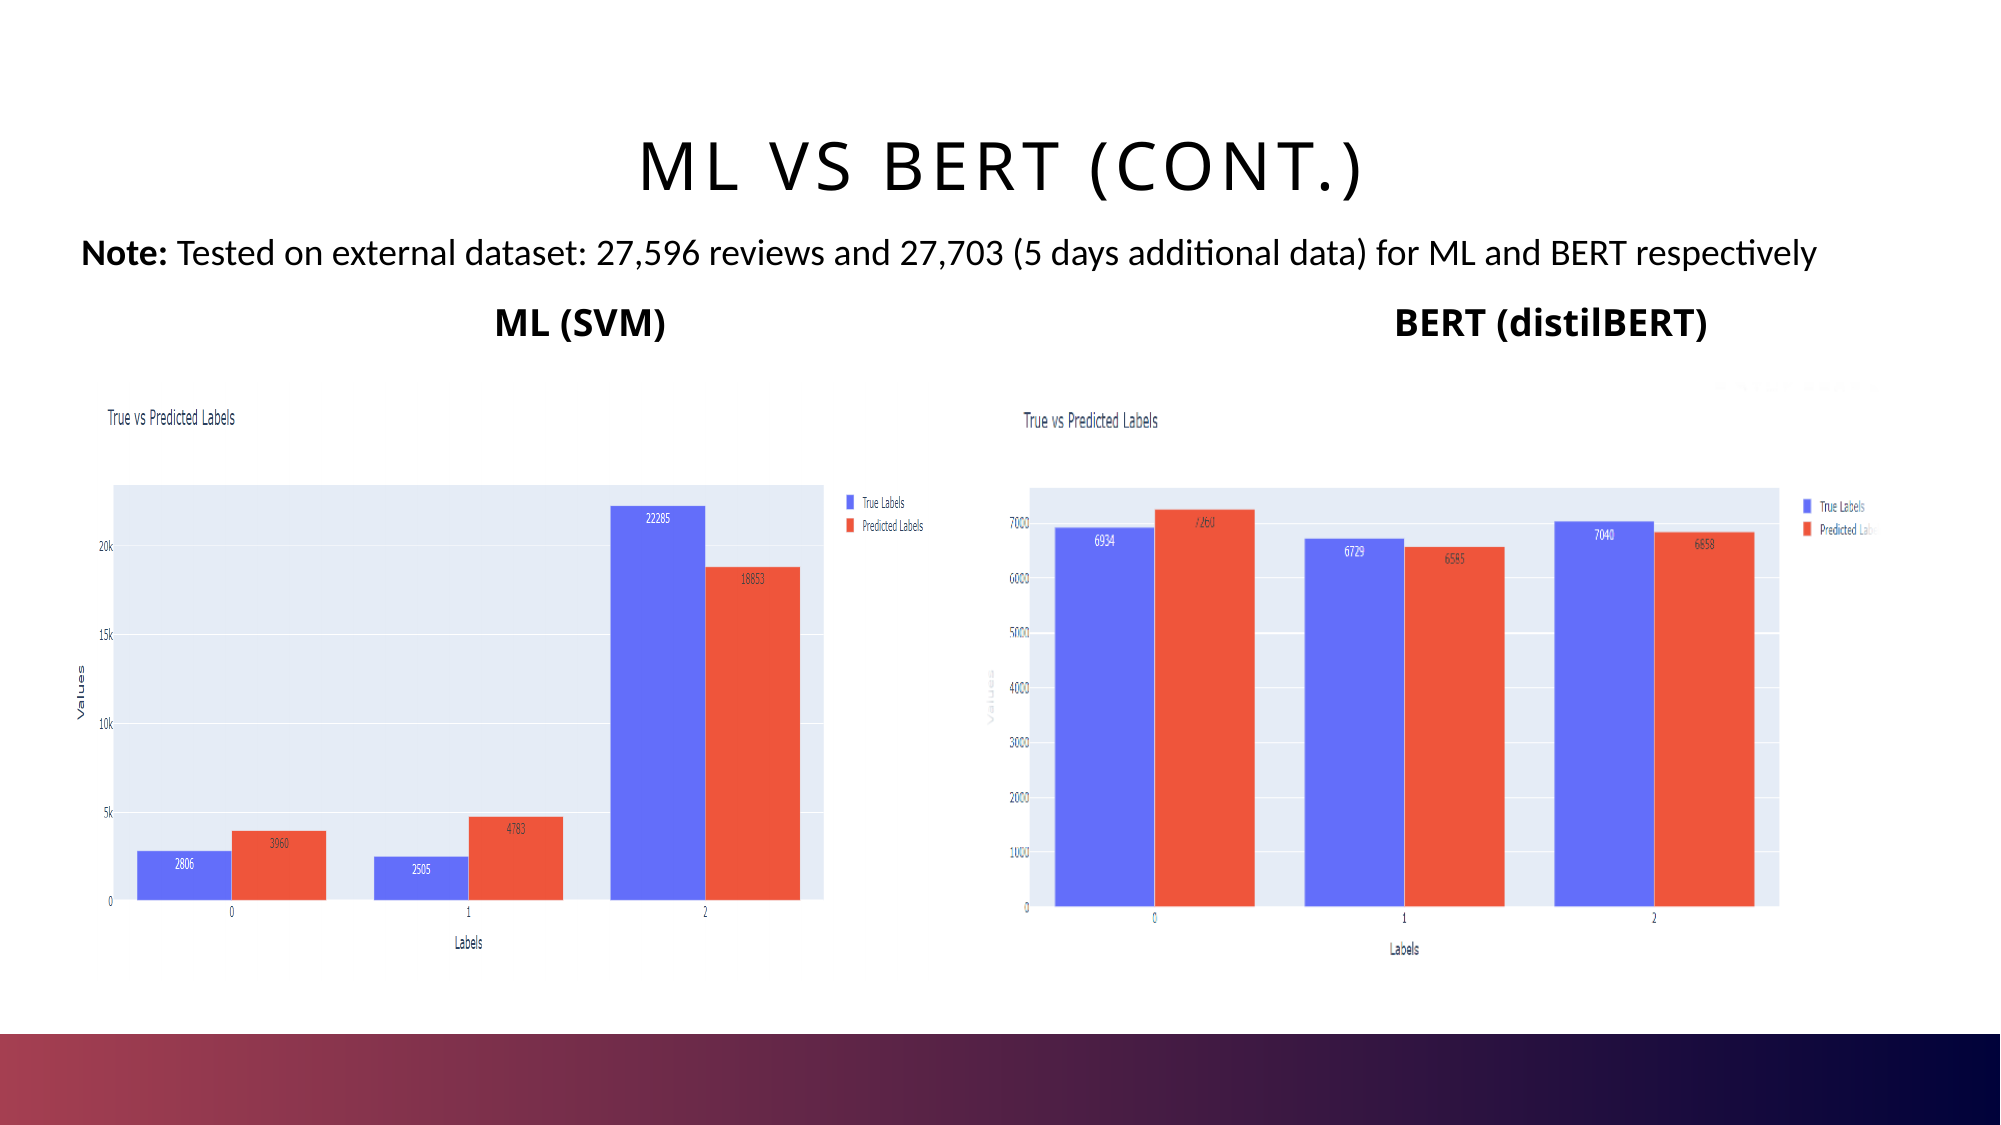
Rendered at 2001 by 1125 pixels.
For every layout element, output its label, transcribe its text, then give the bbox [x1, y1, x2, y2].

picture [66, 382, 930, 981]
picture [981, 382, 1881, 981]
title ML vs bert (Cont.) [137, 60, 1863, 225]
text_box [0, 1033, 2000, 1125]
list Note: Tested on external dataset: 27,596 reviews and 27,703 (5 days additional data) for ML and BERT respectively ML (SVM) BERT (distilBERT) [66, 225, 1863, 892]
